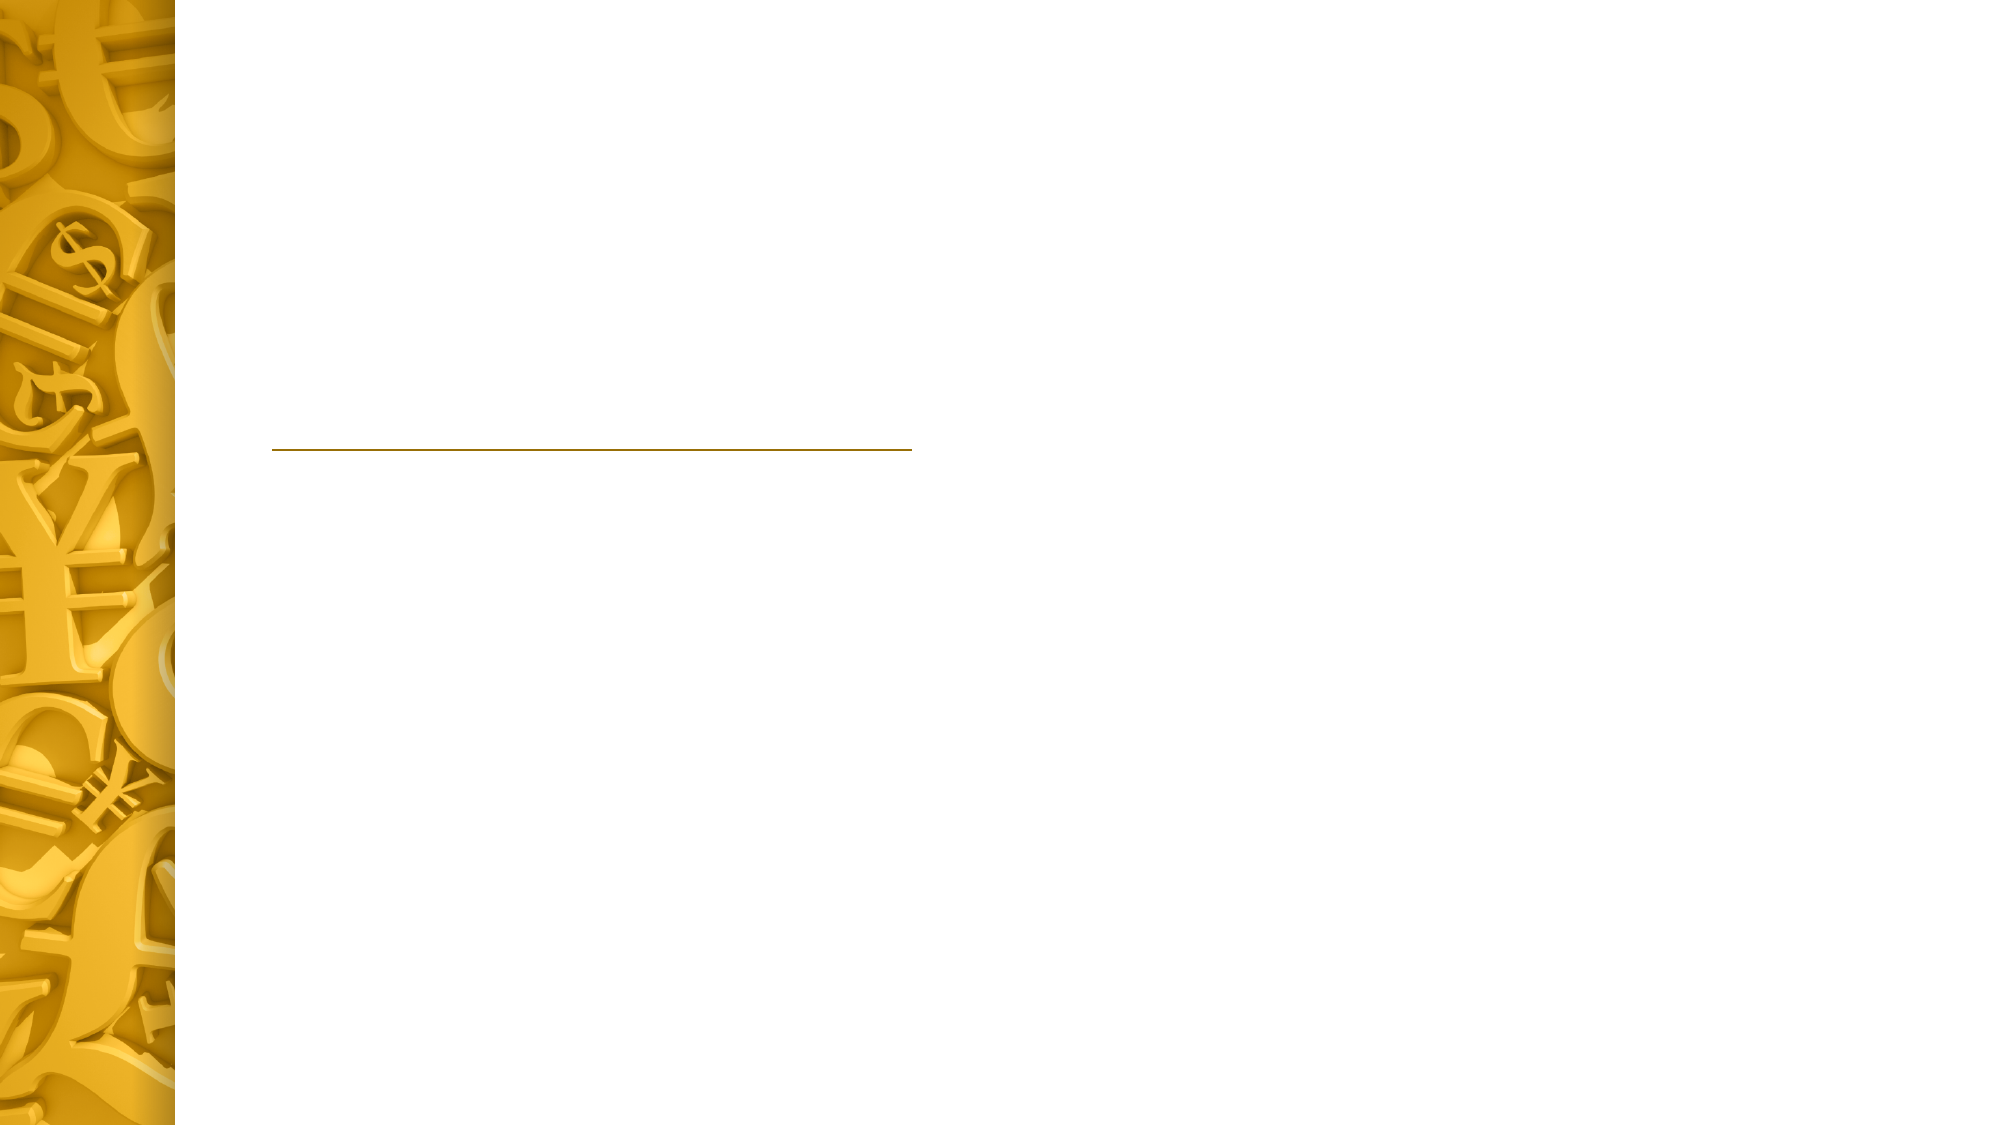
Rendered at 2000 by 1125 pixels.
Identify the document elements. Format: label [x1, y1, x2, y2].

picture [0, 0, 175, 1125]
